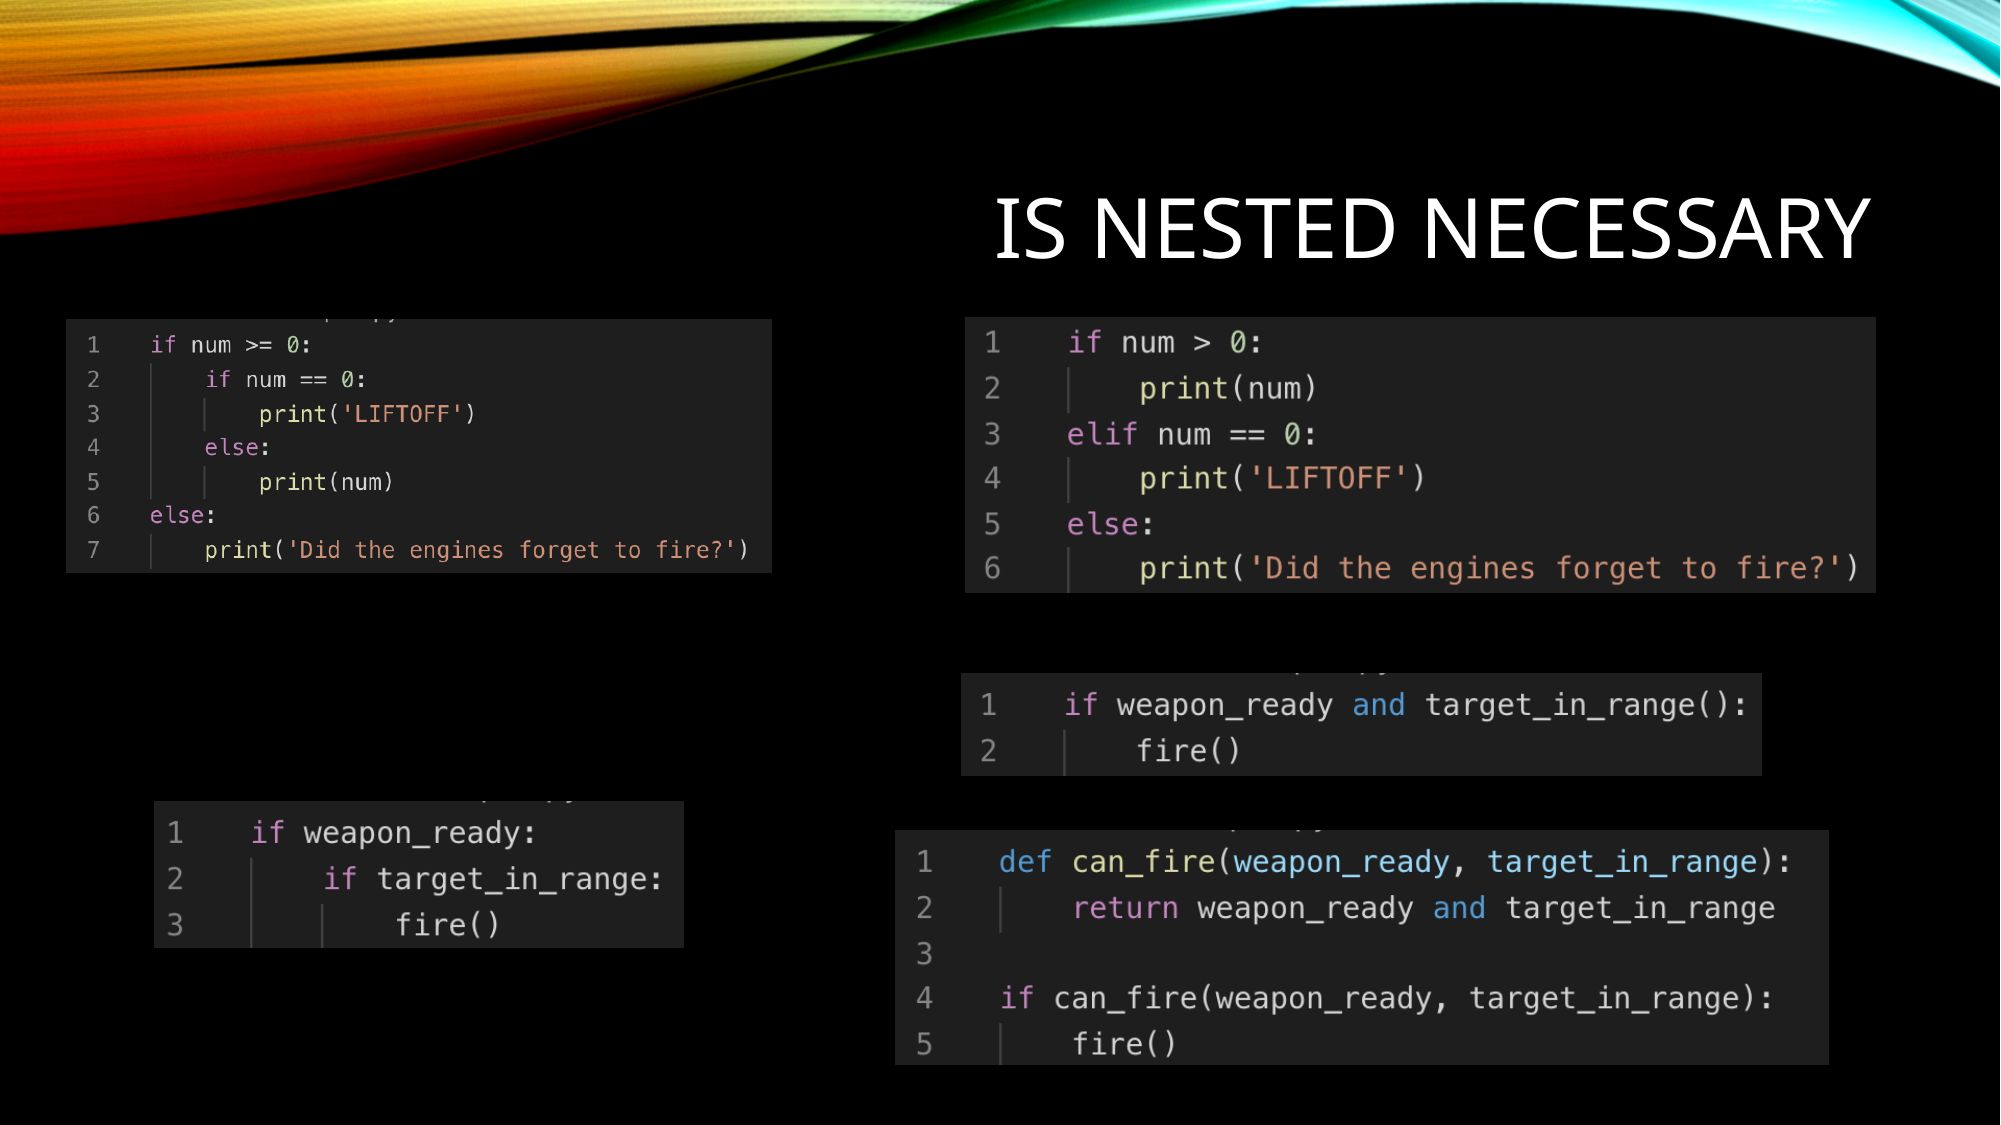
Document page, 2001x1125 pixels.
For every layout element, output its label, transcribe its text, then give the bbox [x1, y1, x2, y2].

picture [154, 801, 685, 948]
picture [0, 0, 2000, 237]
picture [66, 319, 773, 574]
picture [965, 317, 1877, 593]
picture [894, 830, 1829, 1065]
title Is nested necessary [474, 125, 1888, 338]
picture [961, 672, 1762, 776]
